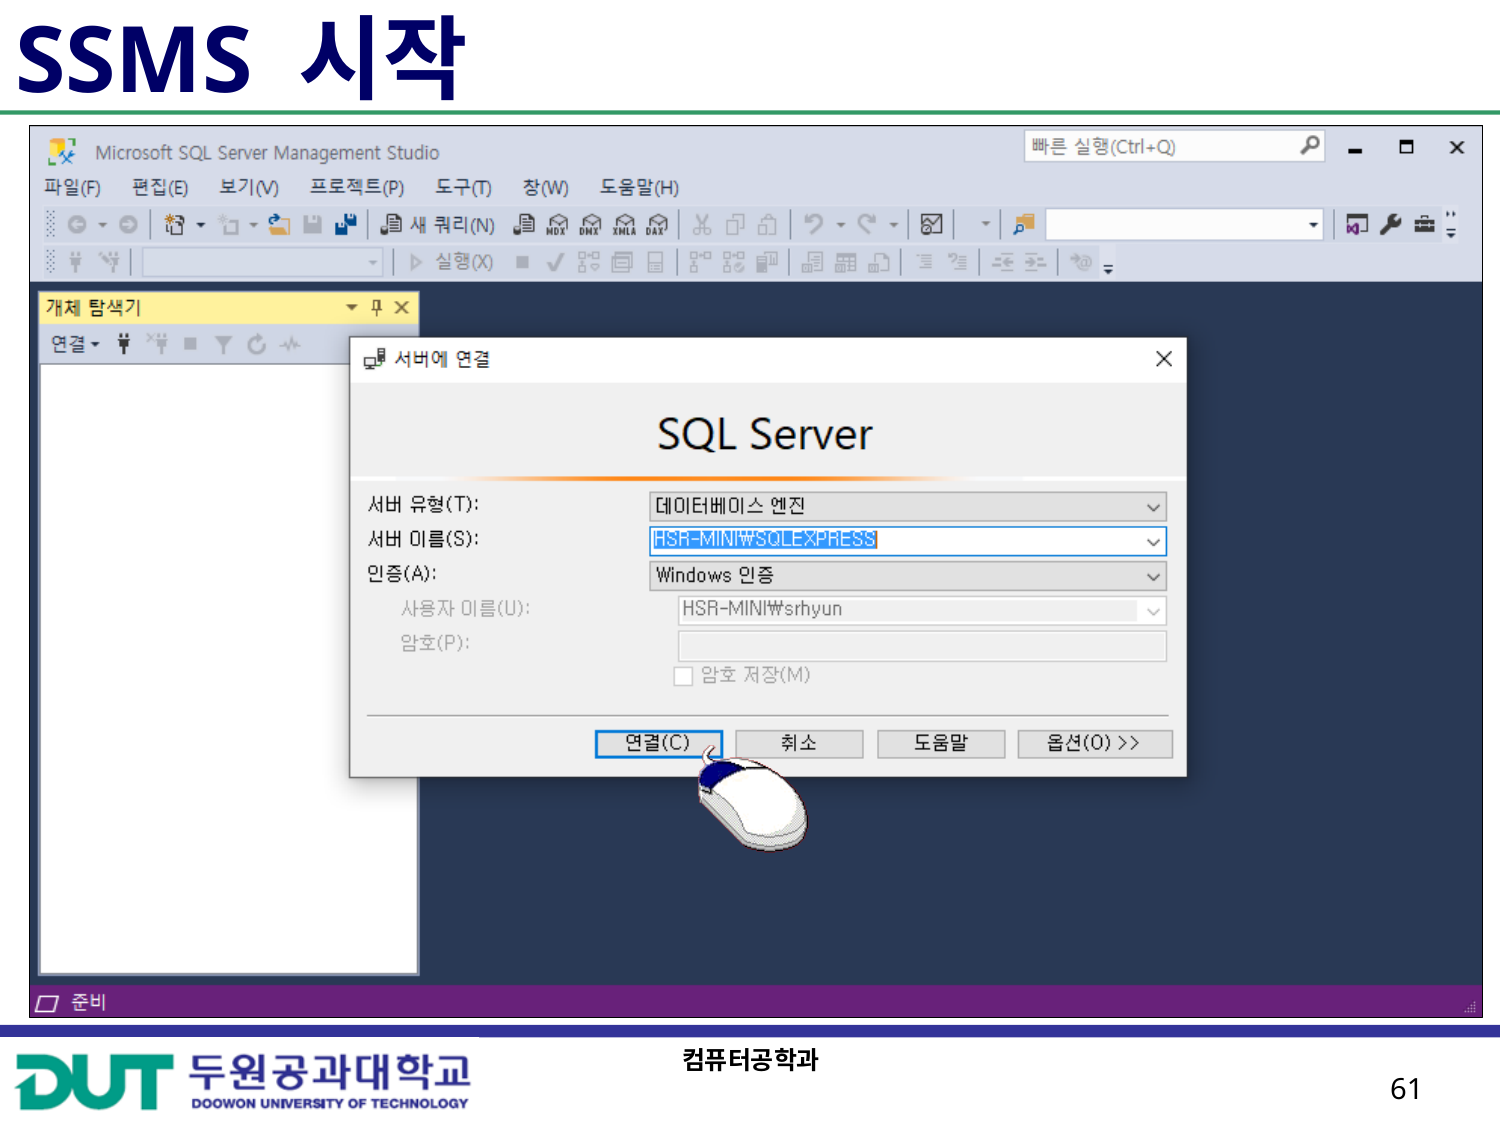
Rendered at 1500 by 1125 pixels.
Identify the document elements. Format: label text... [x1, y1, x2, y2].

picture [0, 1037, 479, 1125]
title SSMS 시작 [0, 0, 1500, 113]
picture [29, 125, 1483, 1018]
